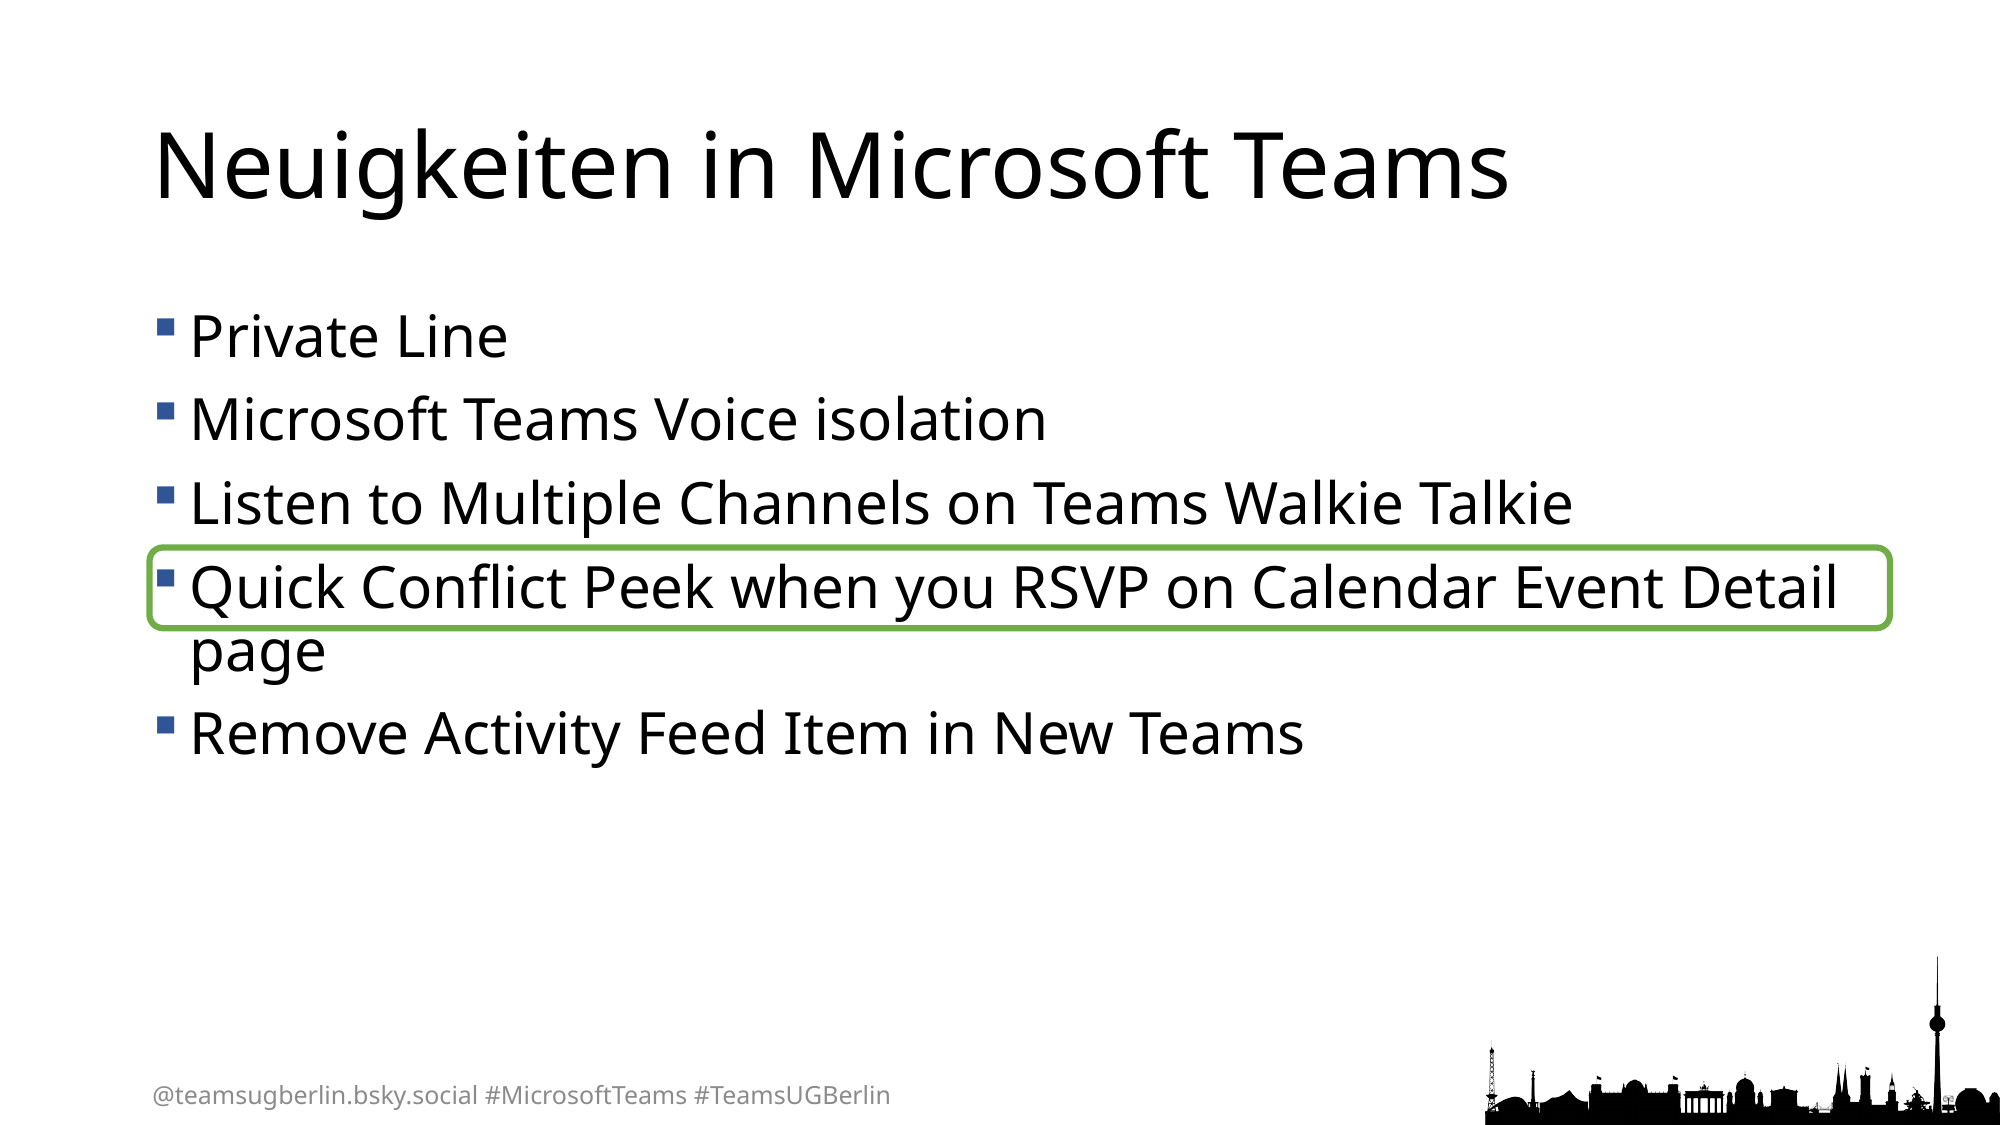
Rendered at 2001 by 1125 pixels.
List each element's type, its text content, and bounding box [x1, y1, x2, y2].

title Neuigkeiten in Microsoft Teams [137, 59, 1863, 278]
list Private Line Microsoft Teams Voice isolation Listen to Multiple Channels on Teams Walkie Talkie Quick Conflict Peek when you RSVP on Calendar Event Detail page Remove Activity Feed Item in New Teams [137, 299, 1890, 1125]
picture [1890, 914, 2000, 1125]
text_box [149, 547, 1890, 629]
